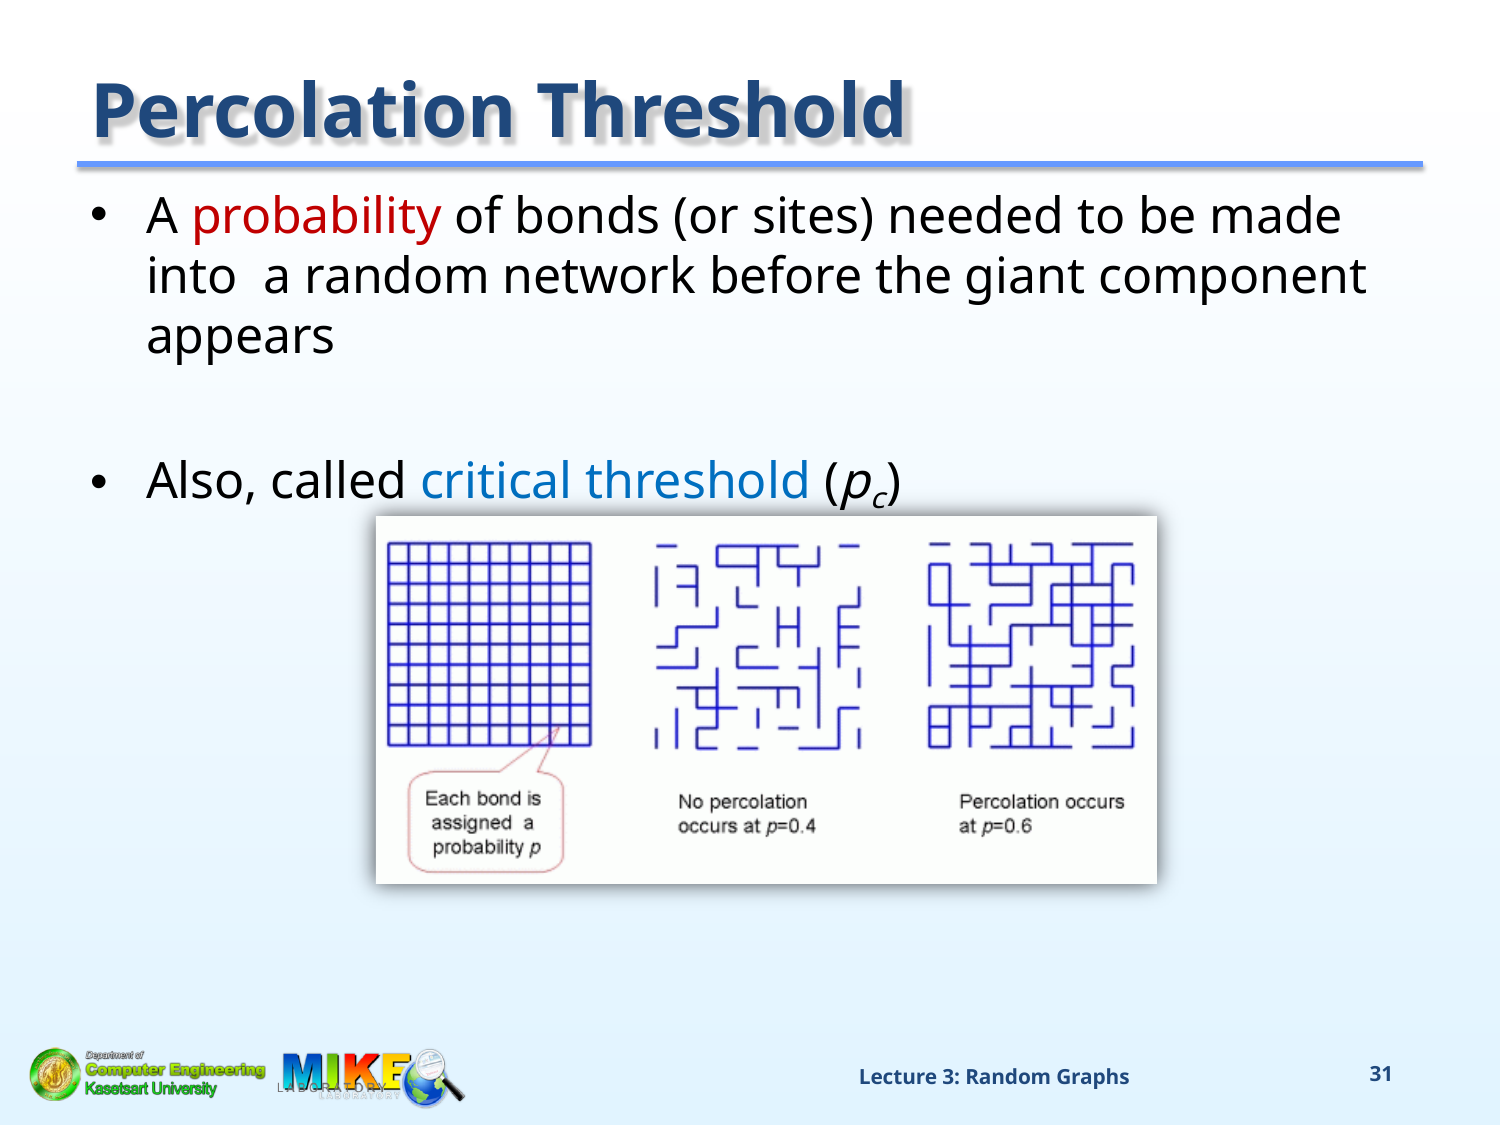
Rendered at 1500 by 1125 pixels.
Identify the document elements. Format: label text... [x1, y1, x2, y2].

title Percolation Threshold [74, 63, 1426, 251]
picture [0, 0, 1500, 1125]
footer Lecture 3: Random Graphs [856, 1065, 1140, 1125]
text_box [343, 484, 1188, 915]
text_box [375, 516, 1157, 884]
text_box A probability of bonds (or sites) needed to be made into a random network before the giant component appears Also, called critical threshold (pc) [87, 251, 1387, 515]
text_box [277, 1047, 467, 1110]
slide_number 31 [1365, 1065, 1401, 1125]
text_box [29, 1047, 266, 1101]
text_box [42, 41, 967, 166]
